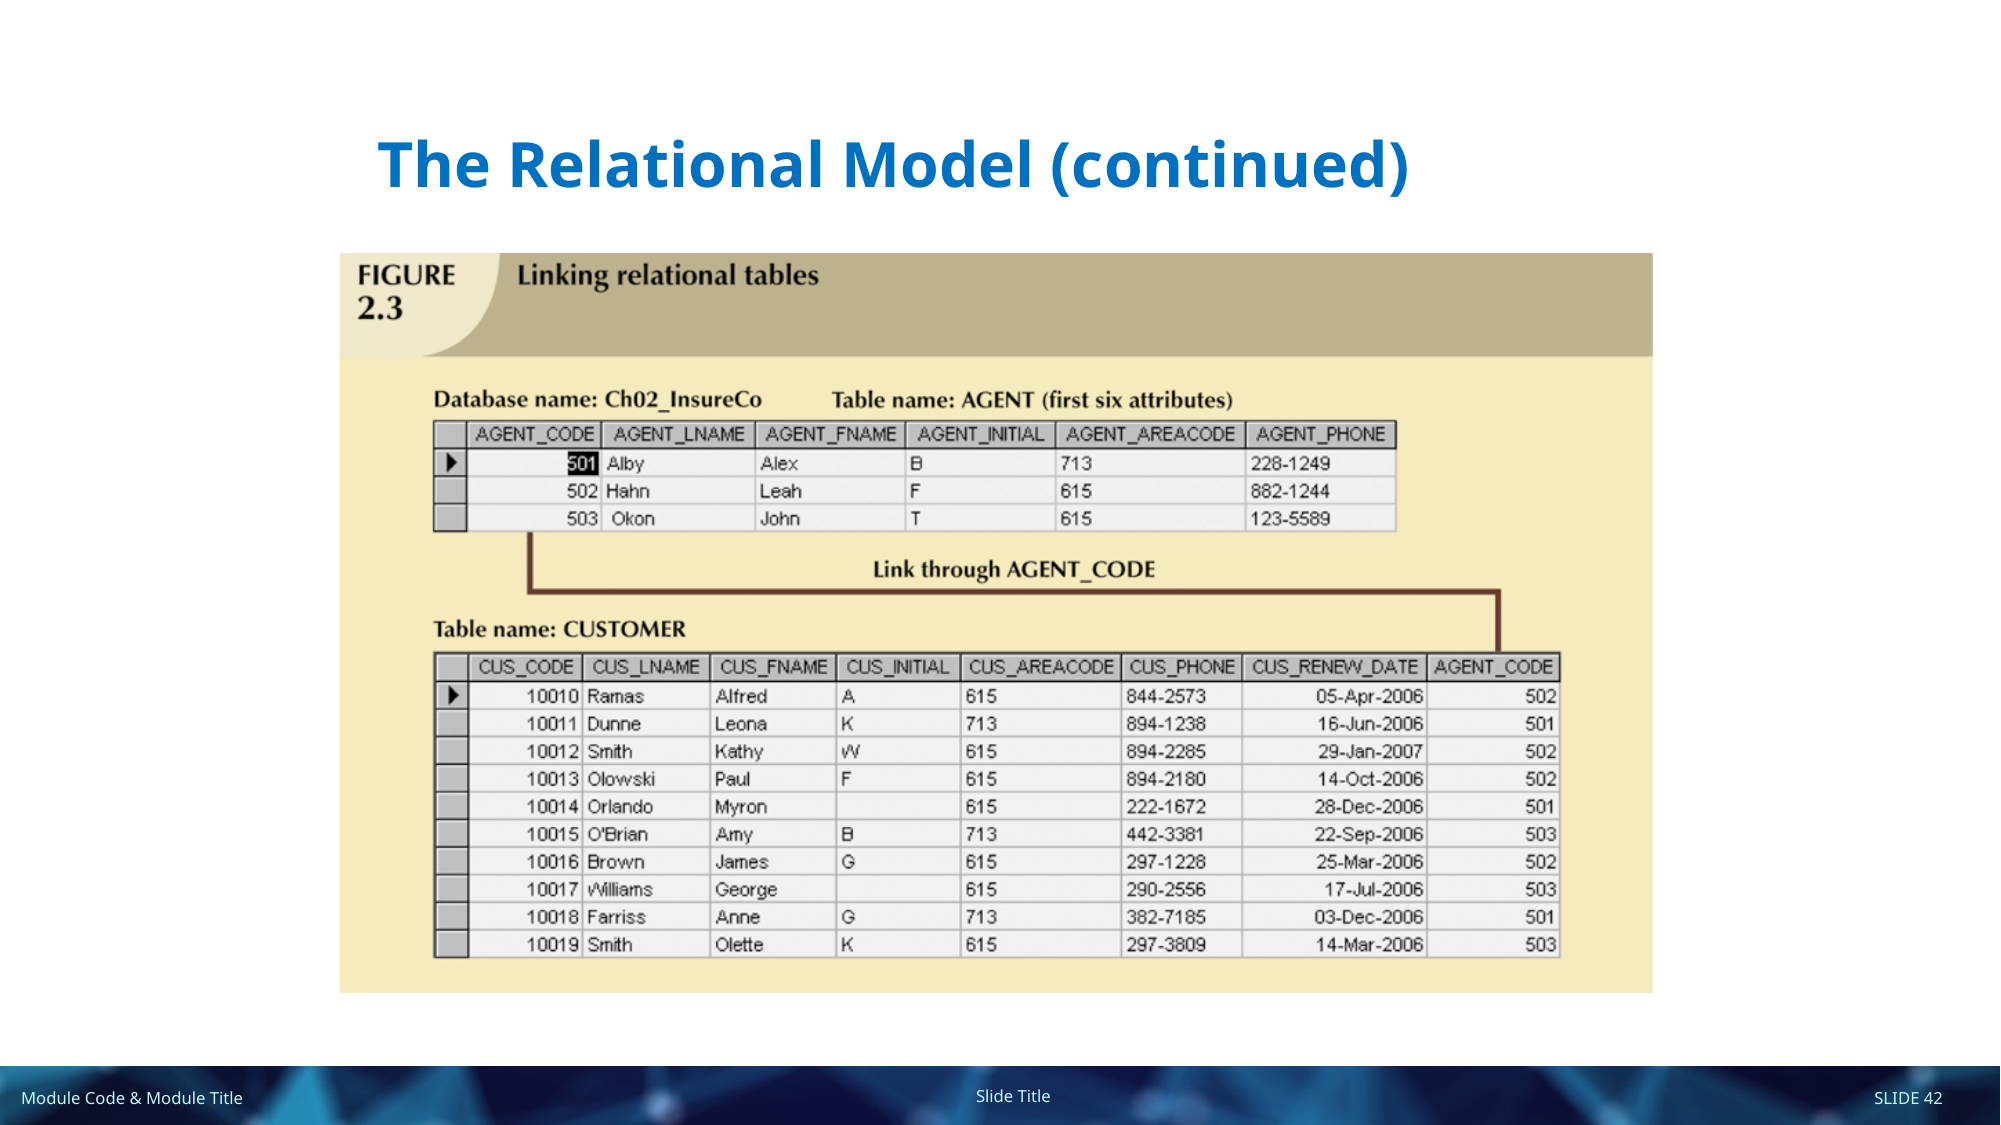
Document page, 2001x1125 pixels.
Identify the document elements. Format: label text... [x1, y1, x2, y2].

title The Relational Model (continued) [362, 99, 1638, 225]
picture [0, 1066, 2000, 1125]
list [339, 252, 1653, 994]
